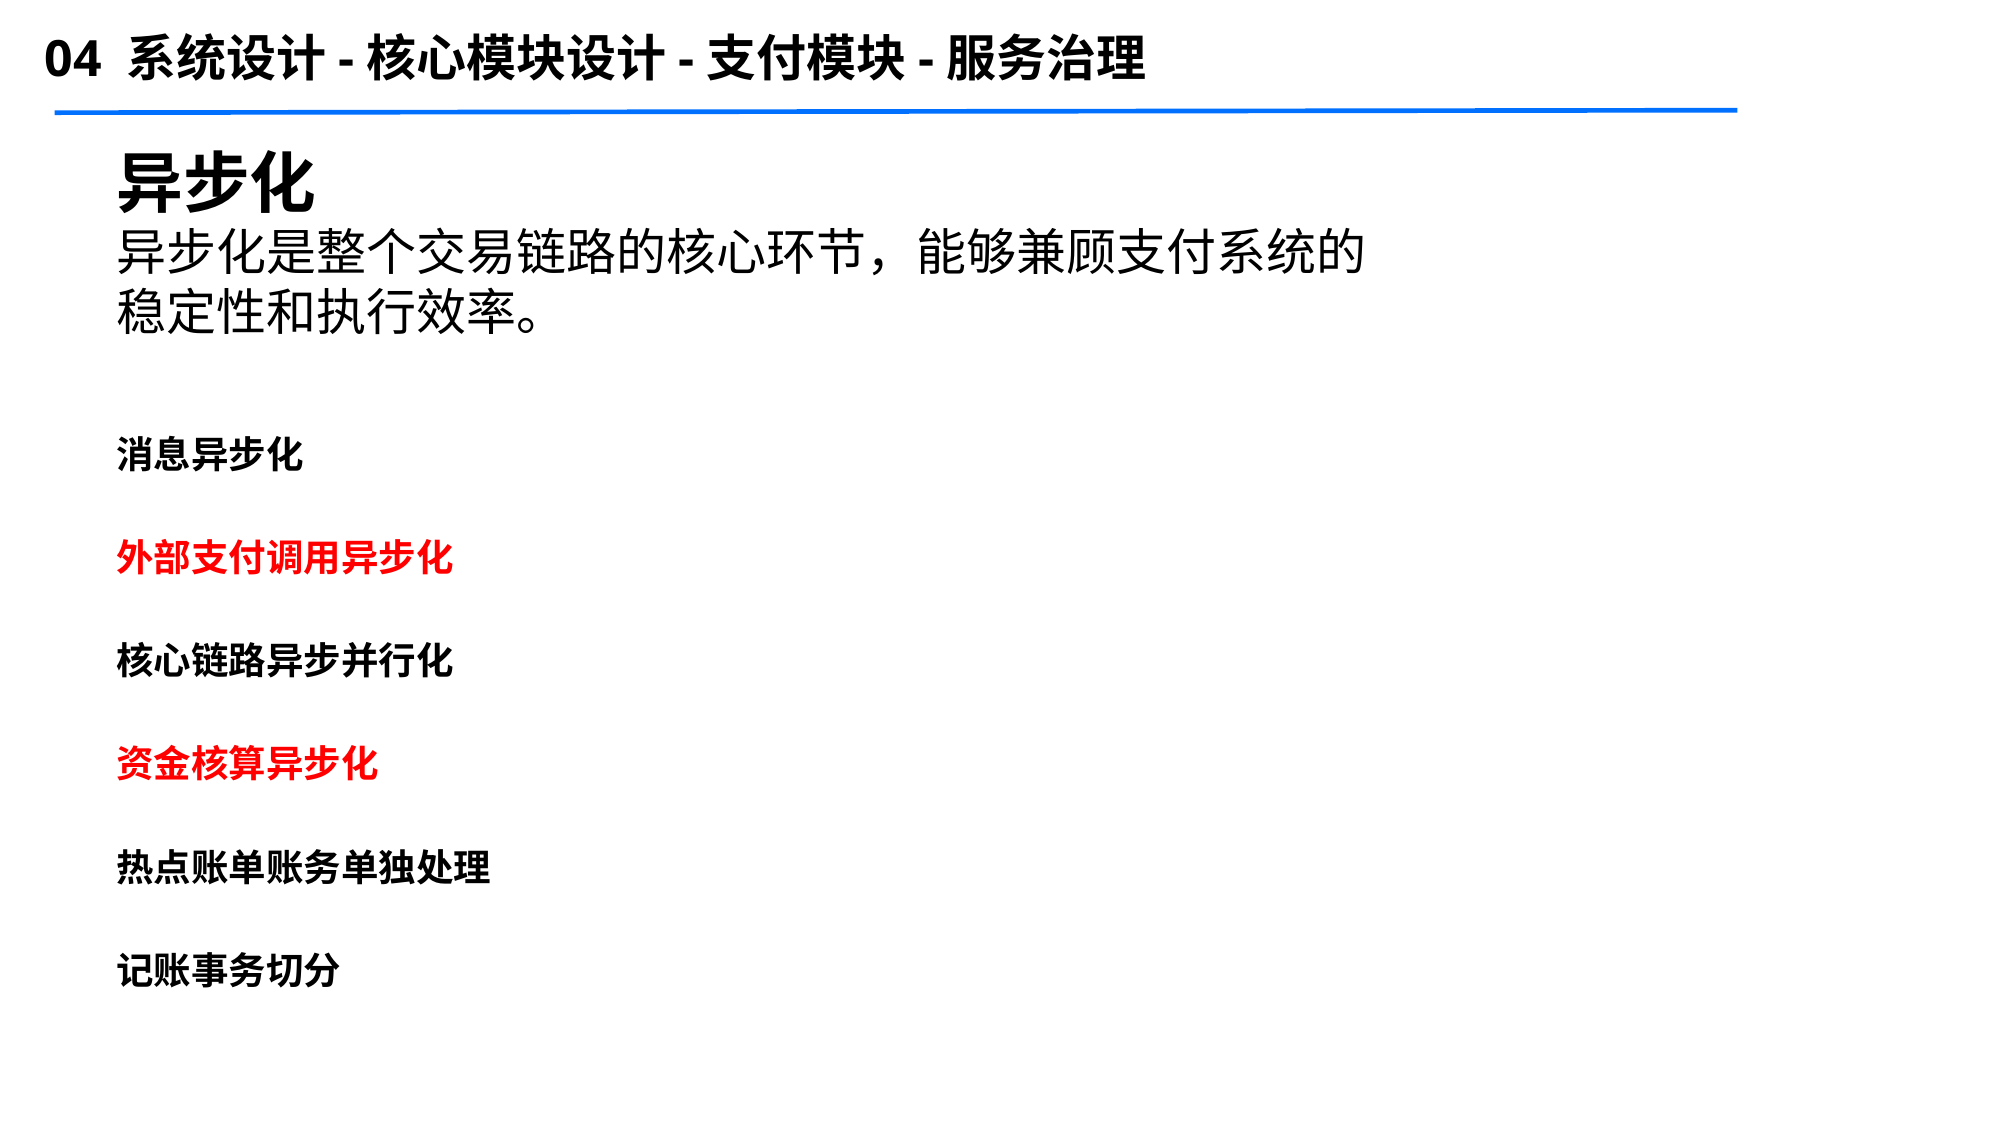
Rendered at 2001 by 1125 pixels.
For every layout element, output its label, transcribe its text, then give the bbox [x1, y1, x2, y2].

text_box 外部支付调用异步化 [101, 526, 1102, 587]
text_box 热点账单账务单独处理 [101, 836, 1102, 896]
text_box 异步化 异步化是整个交易链路的核心环节，能够兼顾支付系统的稳定性和执行效率。 [101, 133, 1419, 349]
text_box 资金核算异步化 [101, 732, 1102, 793]
text_box 04 系统设计-核心模块设计-支付模块-服务治理 [30, 19, 1162, 95]
text_box 记账事务切分 [101, 939, 1102, 1000]
text_box 消息异步化 [101, 423, 1102, 484]
text_box 核心链路异步并行化 [101, 629, 1102, 690]
